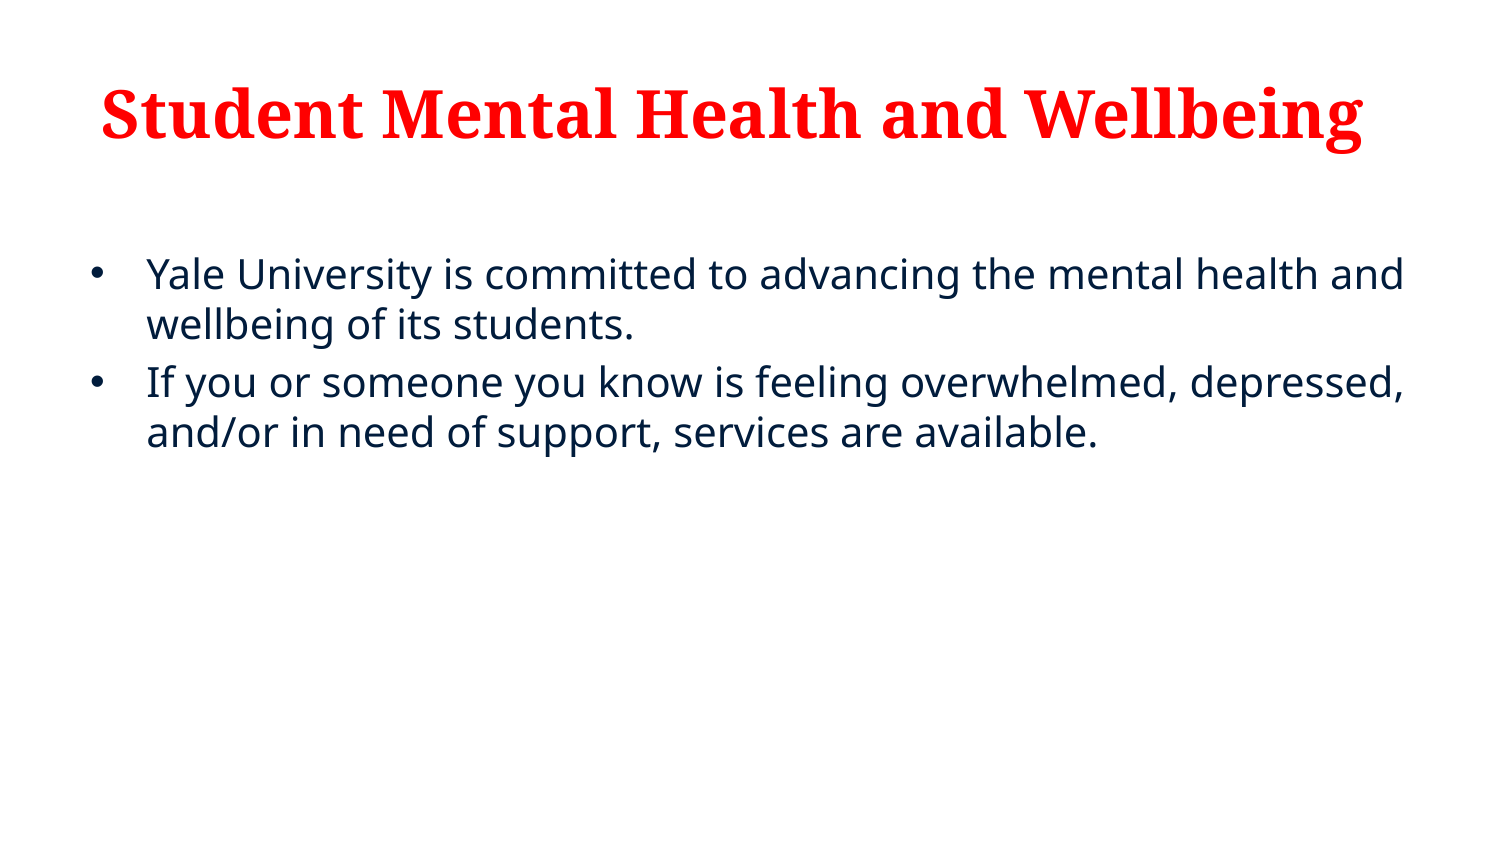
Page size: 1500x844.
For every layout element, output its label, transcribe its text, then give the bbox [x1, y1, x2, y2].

list Yale University is committed to advancing the mental health and wellbeing of its students. If you or someone you know is feeling overwhelmed, depressed, and/or in need of support, services are available. [75, 240, 1425, 684]
title Student Mental Health and Wellbeing [41, 64, 1425, 180]
